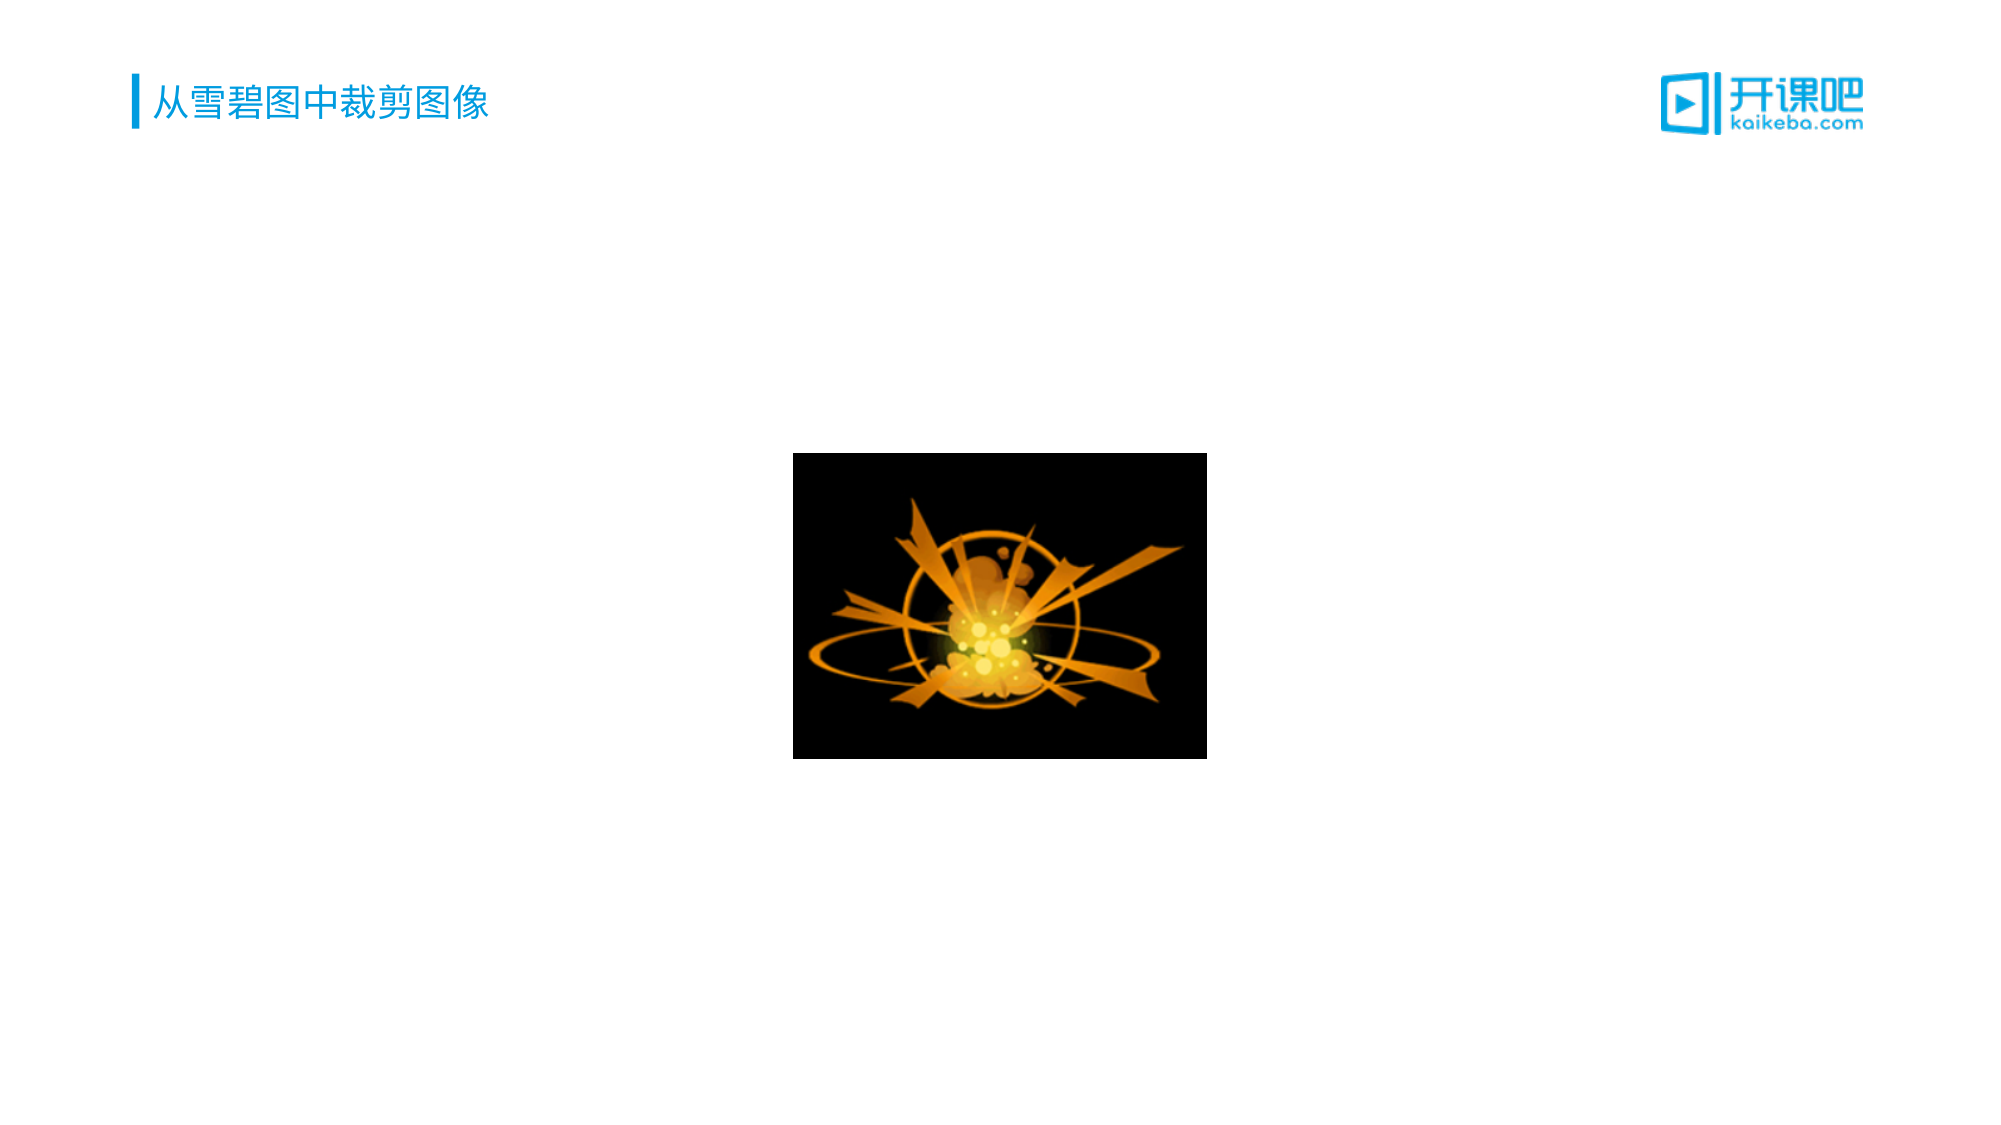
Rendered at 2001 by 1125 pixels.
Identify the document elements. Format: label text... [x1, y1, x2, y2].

list 要点：drawImage(image, x1, y1,w1,h1,x2,y2,w,2,h2) [137, 199, 1863, 1014]
picture [793, 453, 1207, 759]
title 从雪碧图中裁剪图像 [137, 59, 1863, 148]
